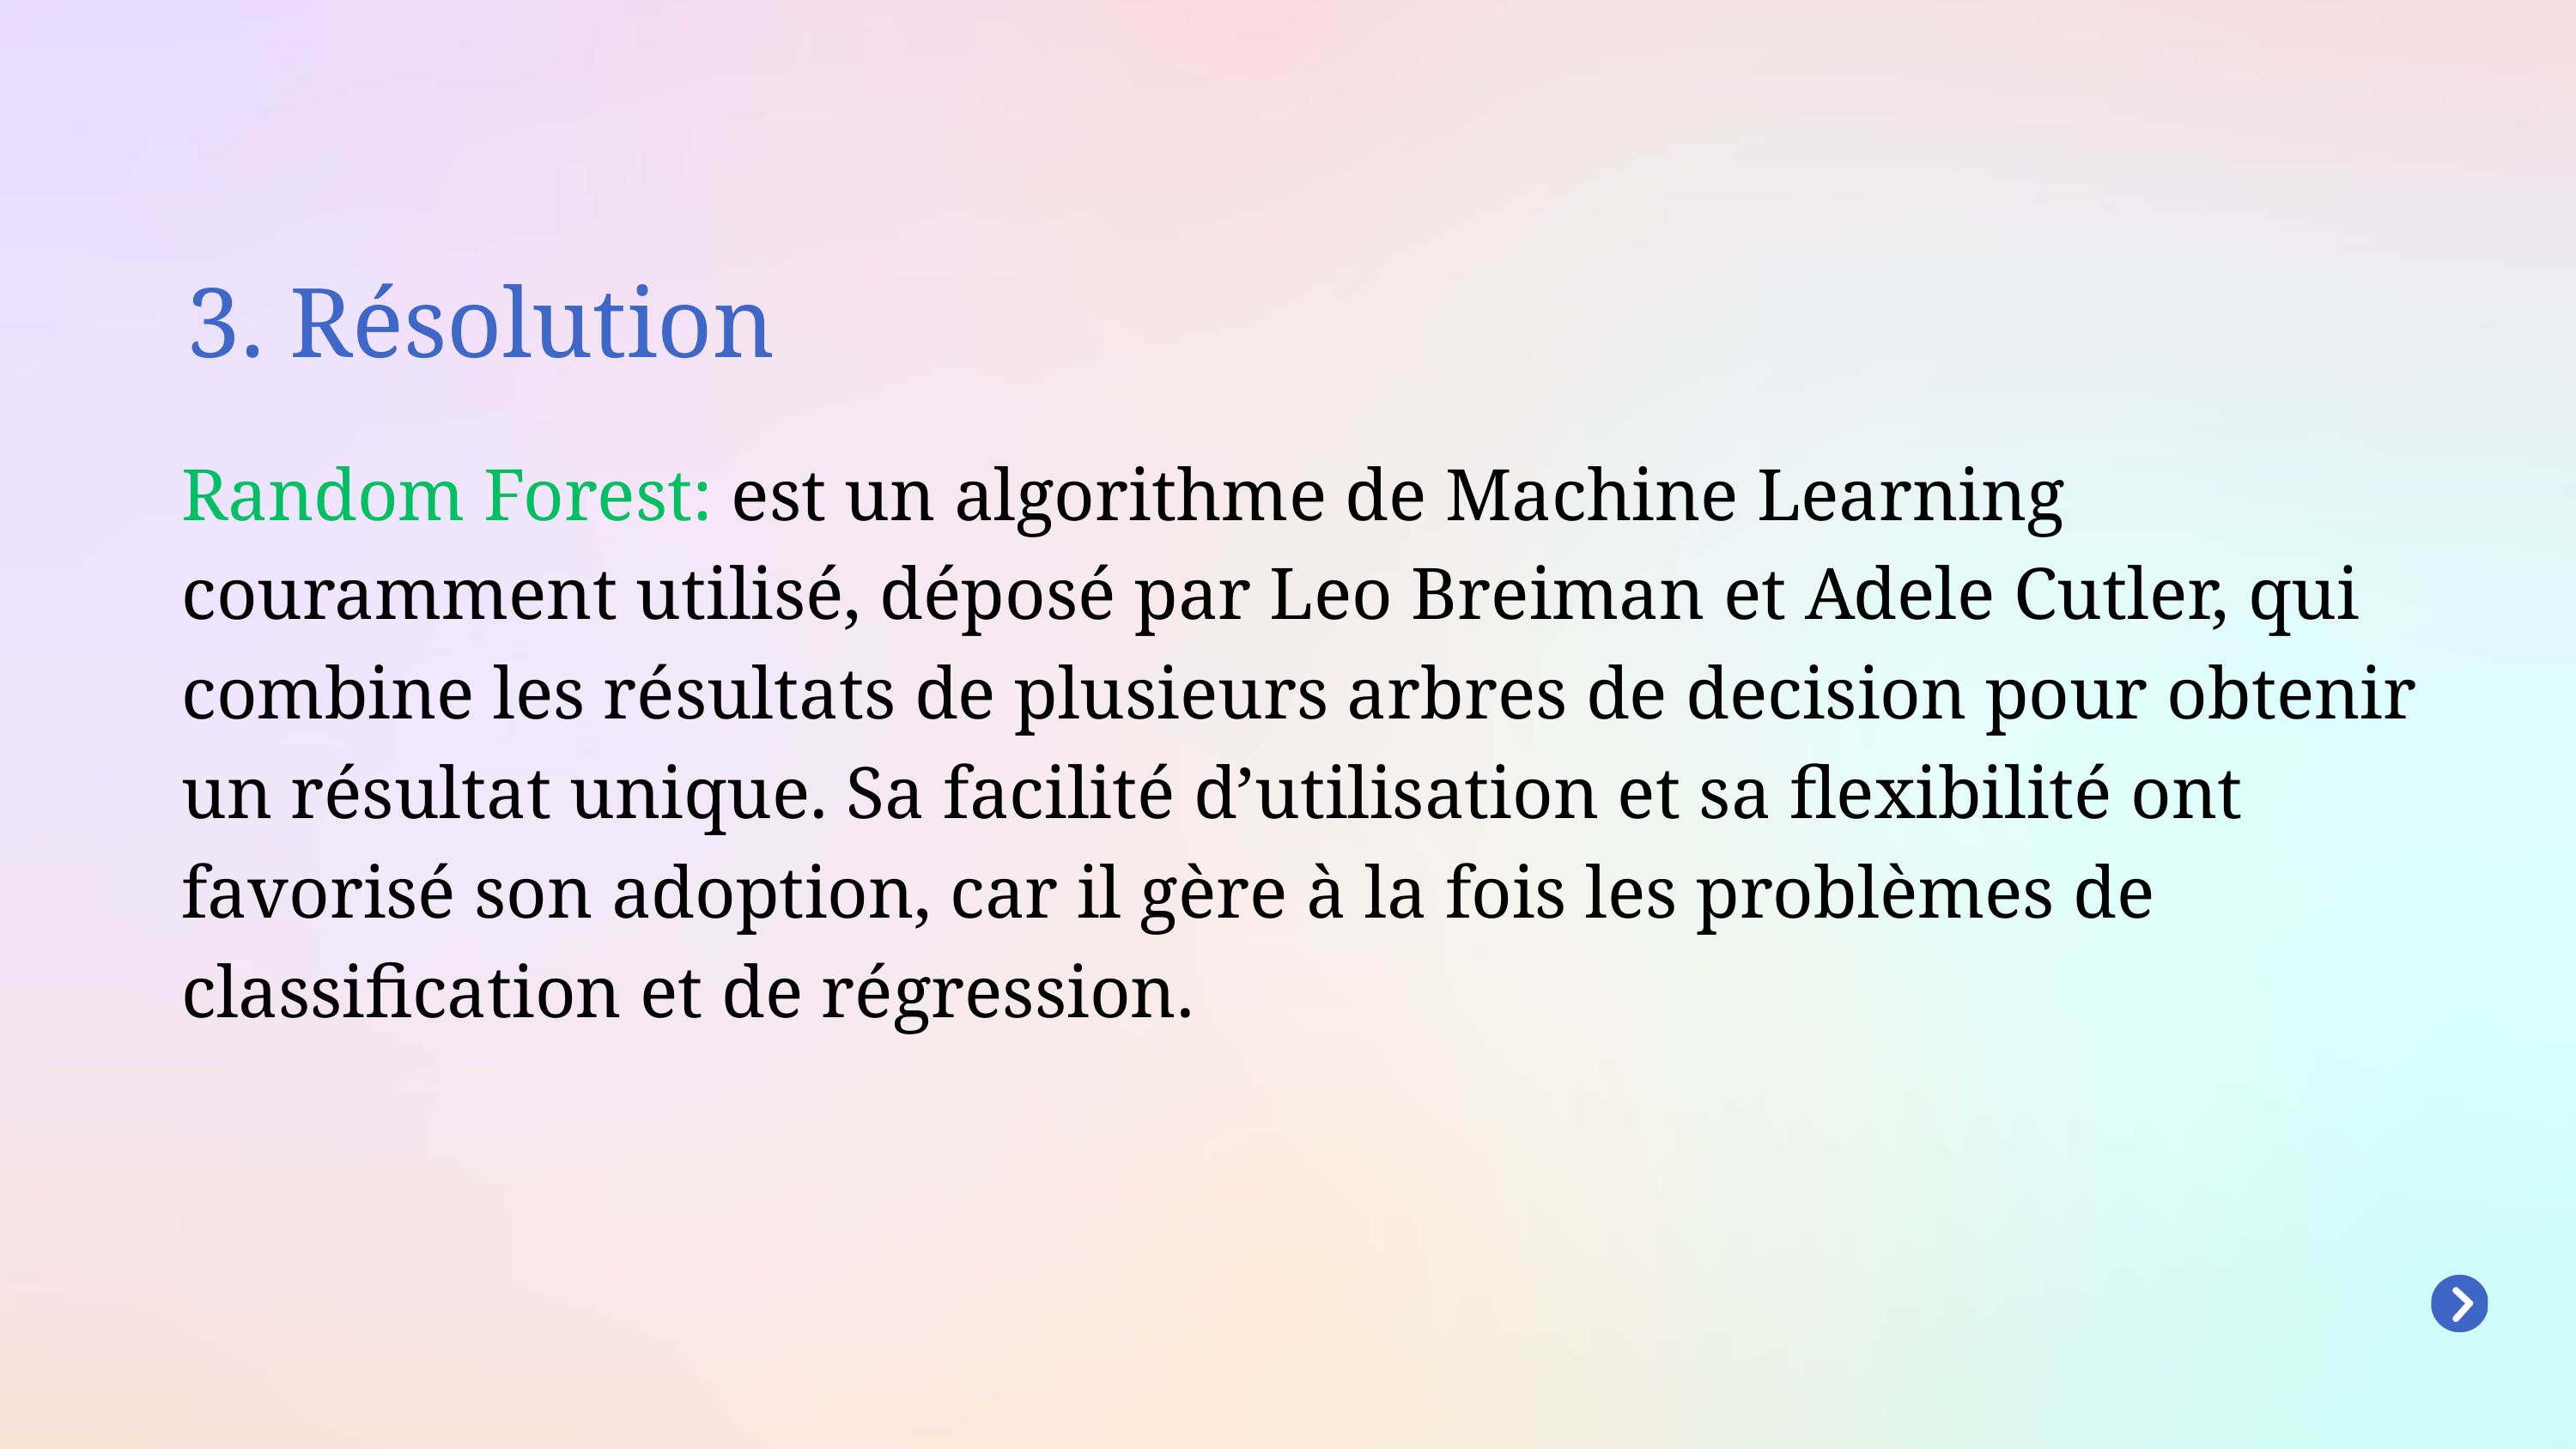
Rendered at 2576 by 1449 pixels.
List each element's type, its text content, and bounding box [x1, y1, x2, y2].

text_box Random Forest: est un algorithme de Machine Learning couramment utilisé, déposé par Leo Breiman et Adele Cutler, qui combine les résultats de plusieurs arbres de decision pour obtenir un résultat unique. Sa facilité d’utilisation et sa flexibilité ont favorisé son adoption, car il gère à la fois les problèmes de classification et de régression. [181, 434, 2432, 1032]
text_box [0, 0, 2576, 1449]
text_box [2431, 1275, 2488, 1332]
text_box 3. Résolution [181, 241, 781, 377]
